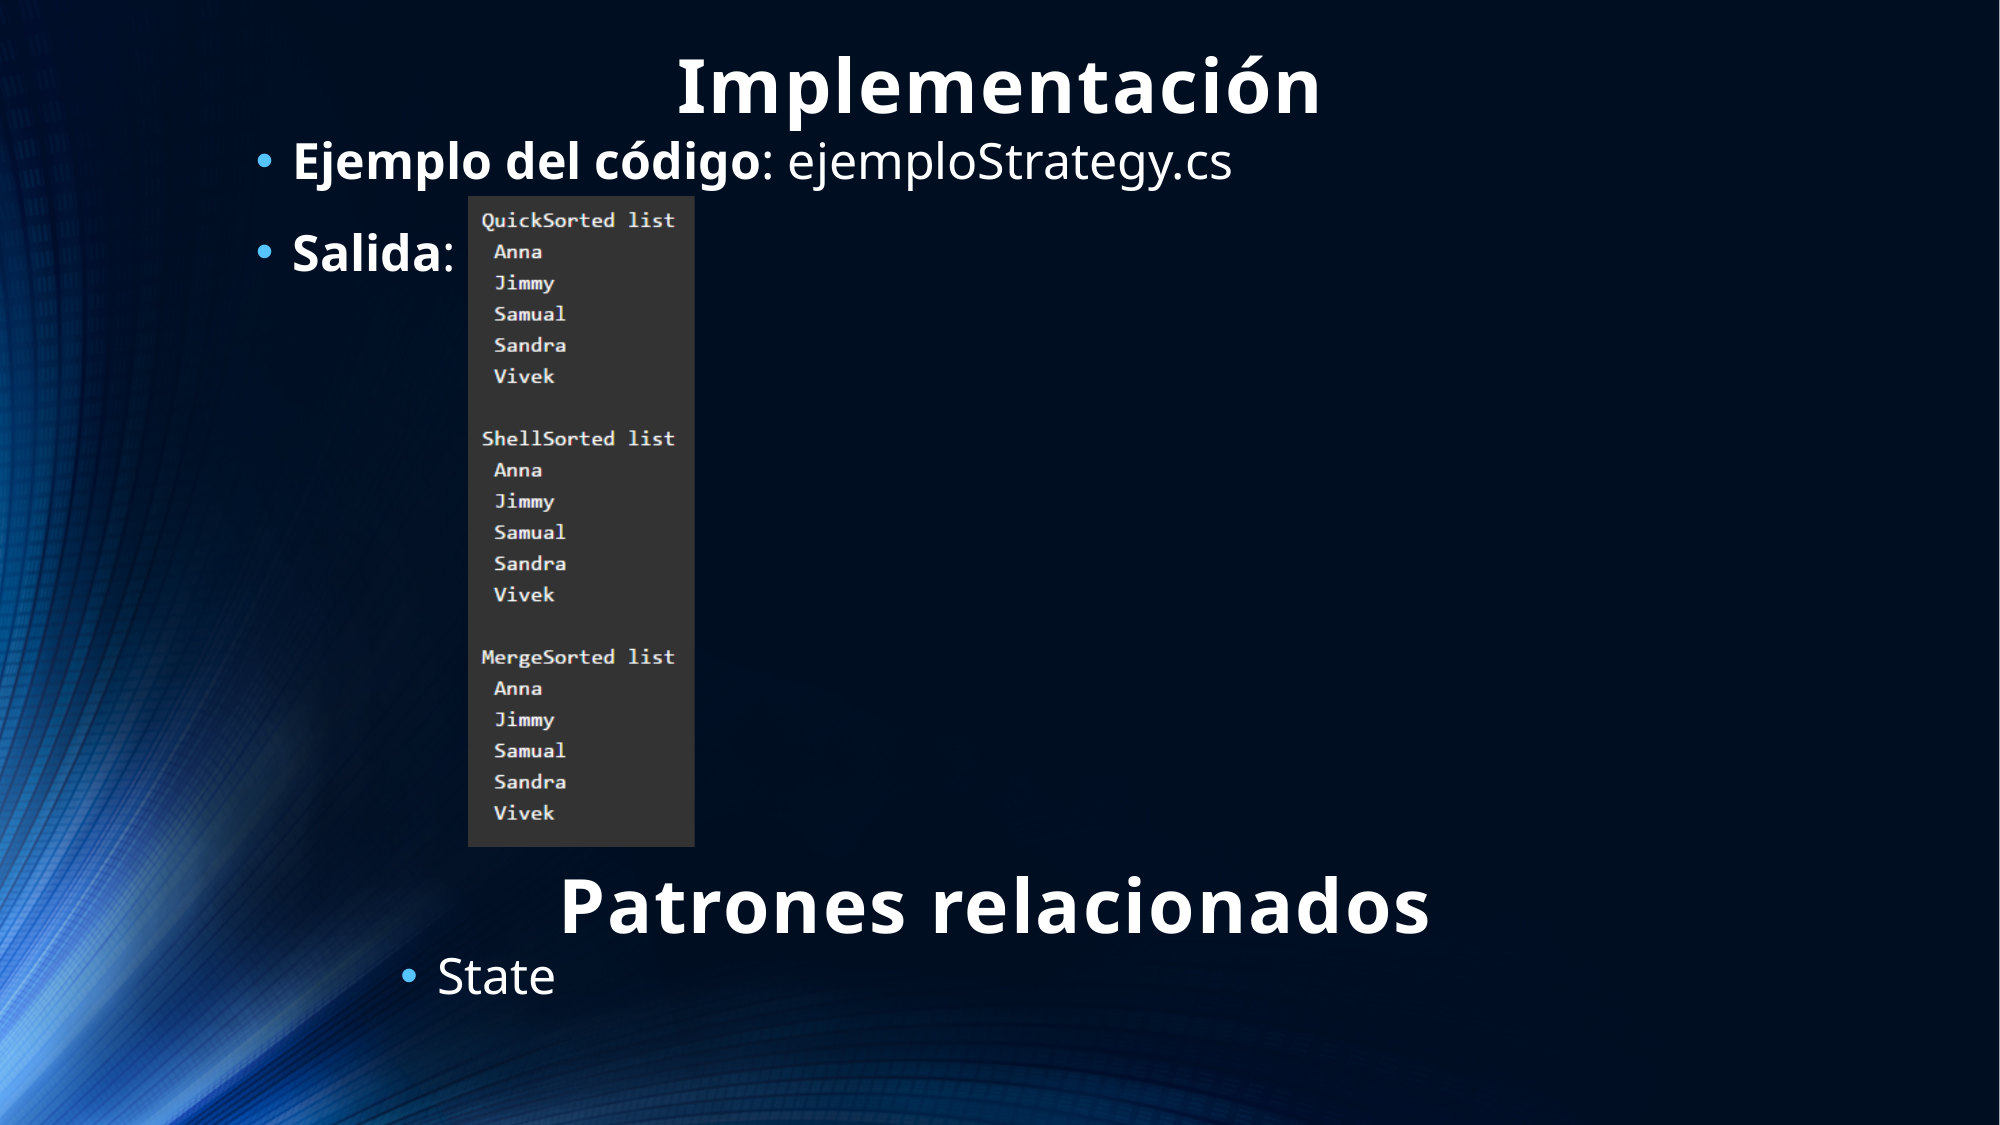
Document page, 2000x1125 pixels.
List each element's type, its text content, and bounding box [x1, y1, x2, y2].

title Implementación [250, 14, 1751, 137]
picture [0, 0, 2000, 1125]
text_box State [385, 943, 1884, 1044]
text_box Patrones relacionados [245, 835, 1746, 958]
list Ejemplo del código: ejemploStrategy.cs Salida: [240, 128, 1740, 425]
